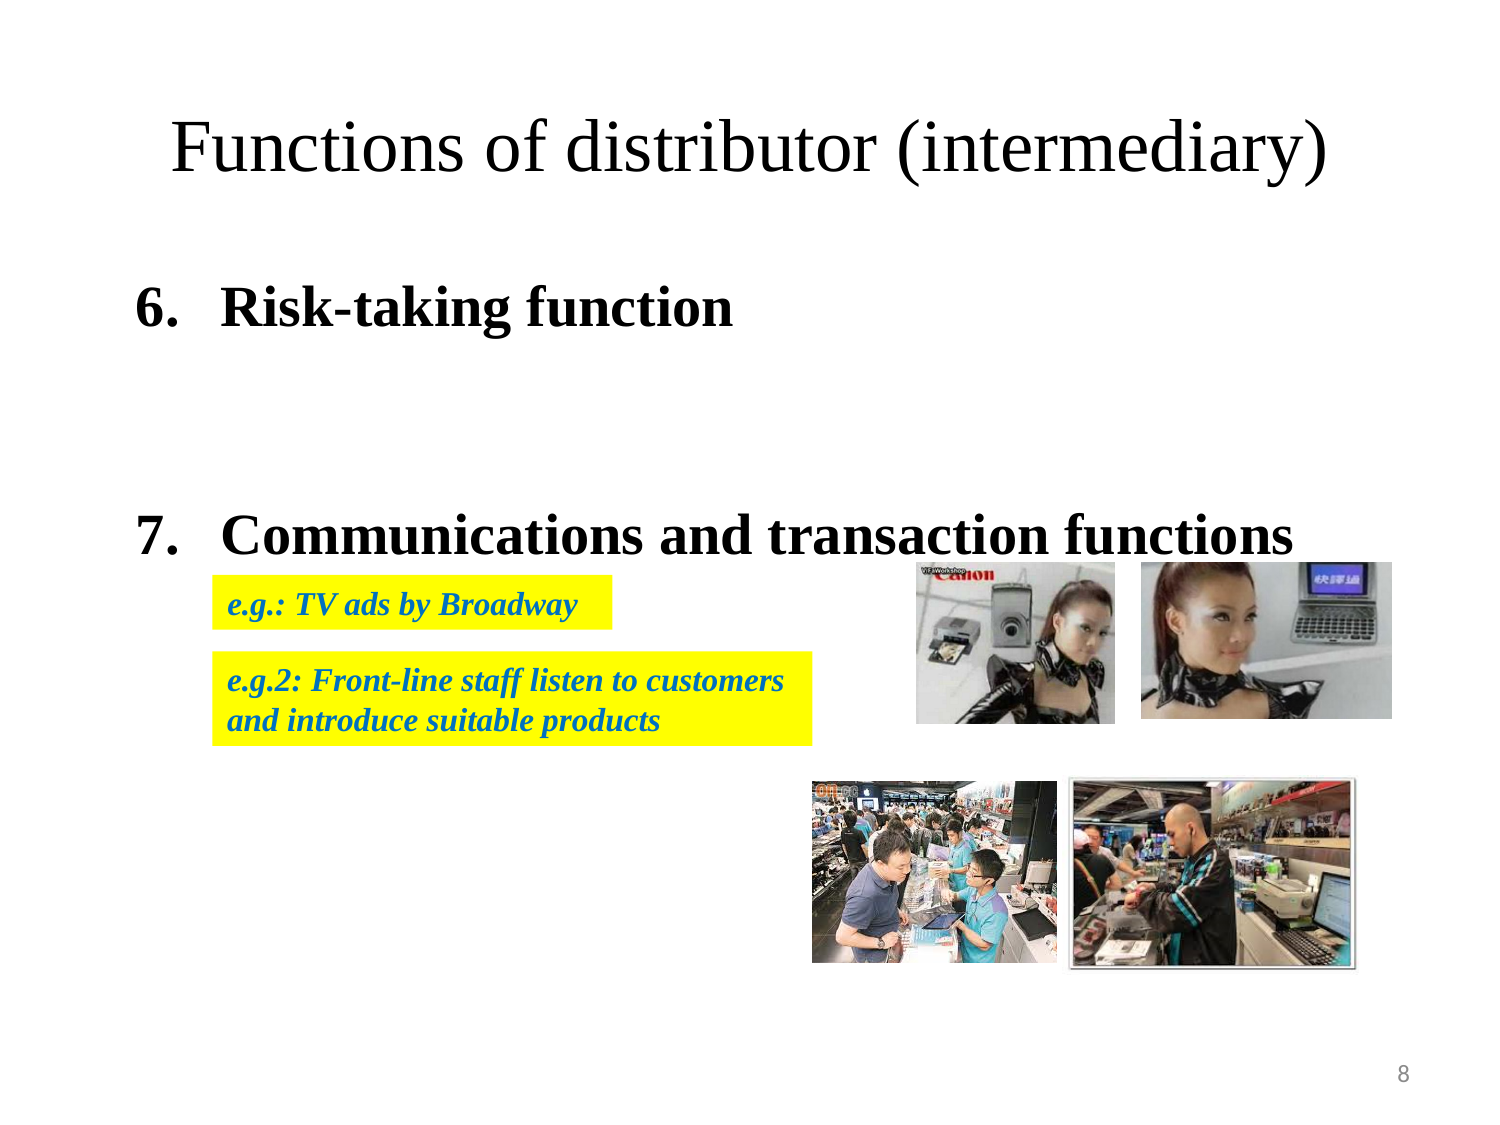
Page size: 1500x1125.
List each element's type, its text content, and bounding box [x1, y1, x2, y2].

picture [1061, 775, 1363, 976]
text_box e.g.2: Front-line staff listen to customers and introduce suitable products [212, 651, 813, 746]
text_box e.g.: TV ads by Broadway [212, 574, 613, 630]
picture [916, 562, 1115, 724]
title Functions of distributor (intermediary) [118, 83, 1382, 200]
picture [1141, 562, 1392, 719]
picture [812, 781, 1058, 963]
slide_number 8 [1074, 1042, 1425, 1103]
list Risk-taking function Communications and transaction functions [120, 260, 1371, 1041]
